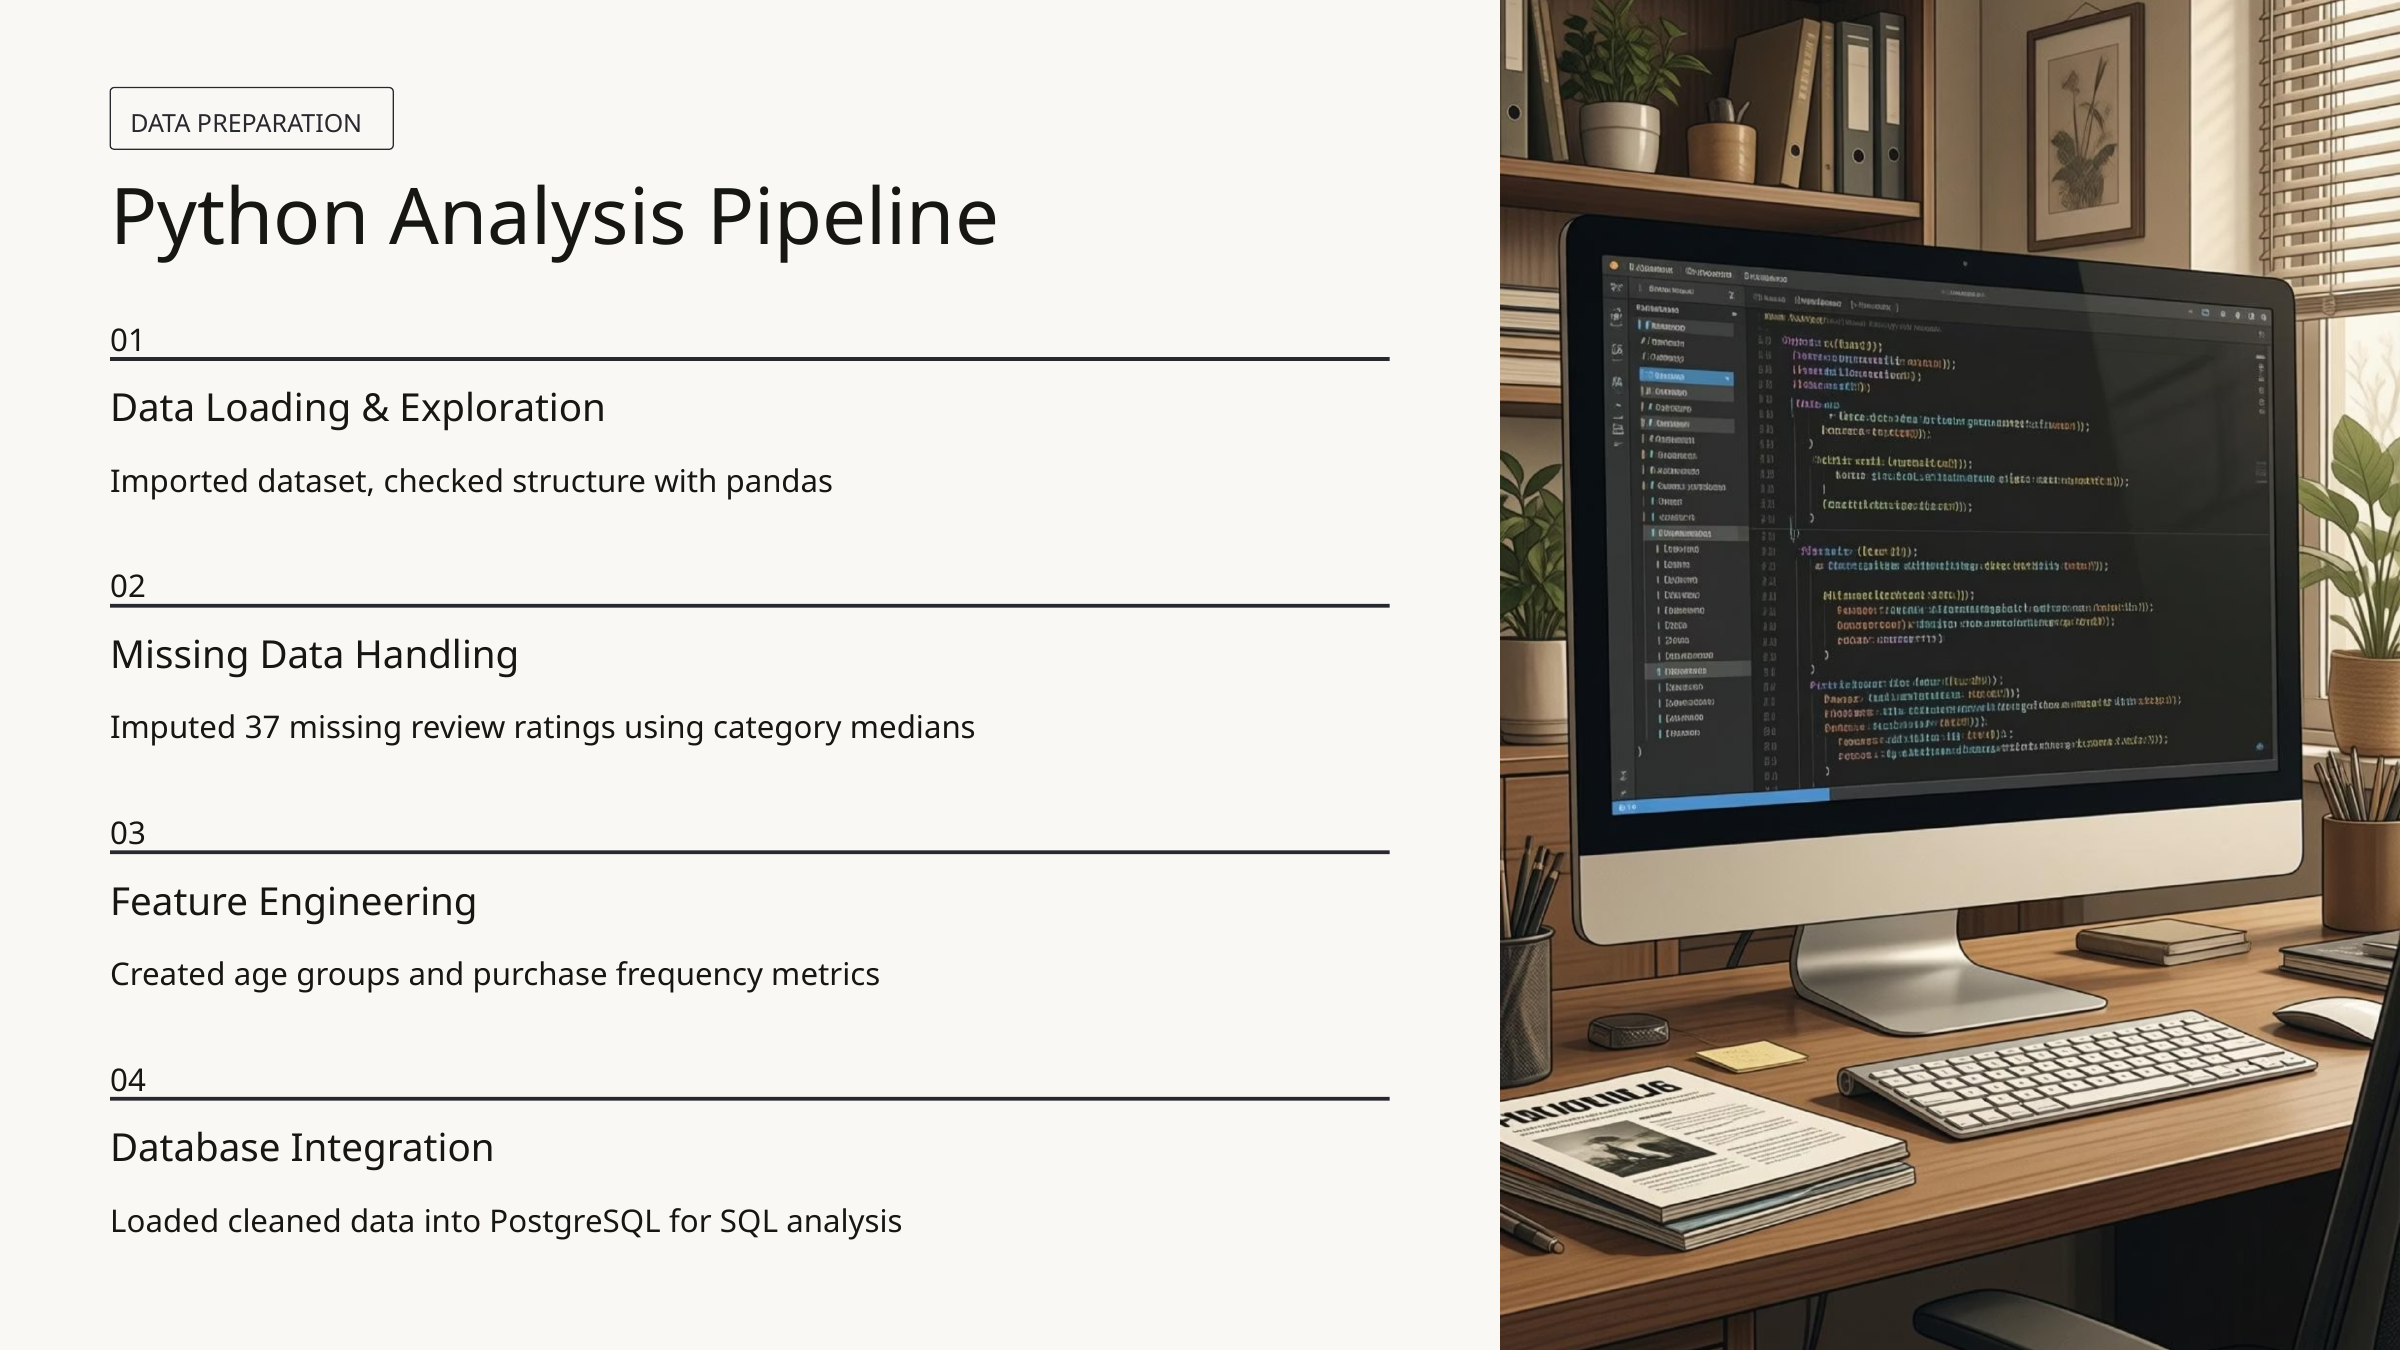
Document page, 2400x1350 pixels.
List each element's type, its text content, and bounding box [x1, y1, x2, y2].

text_box Created age groups and purchase frequency metrics [110, 941, 1390, 993]
text_box [110, 1096, 1390, 1101]
text_box 04 [110, 1047, 142, 1087]
text_box [110, 357, 1390, 361]
text_box Feature Engineering [110, 873, 504, 923]
text_box Missing Data Handling [110, 627, 518, 677]
text_box DATA PREPARATION [130, 98, 374, 139]
text_box [110, 850, 1390, 855]
text_box Imported dataset, checked structure with pandas [110, 448, 1390, 499]
text_box Loaded cleaned data into PostgreSQL for SQL analysis [110, 1188, 1390, 1239]
text_box 03 [110, 800, 142, 840]
text_box [110, 603, 1390, 608]
text_box Database Integration [110, 1120, 504, 1170]
text_box Data Loading & Exploration [110, 380, 613, 430]
picture [1499, 0, 2400, 1350]
text_box [110, 87, 394, 150]
text_box Python Analysis Pipeline [110, 161, 1011, 261]
text_box Imputed 37 missing review ratings using category medians [110, 695, 1390, 746]
text_box 02 [110, 554, 142, 594]
text_box 01 [110, 307, 142, 347]
